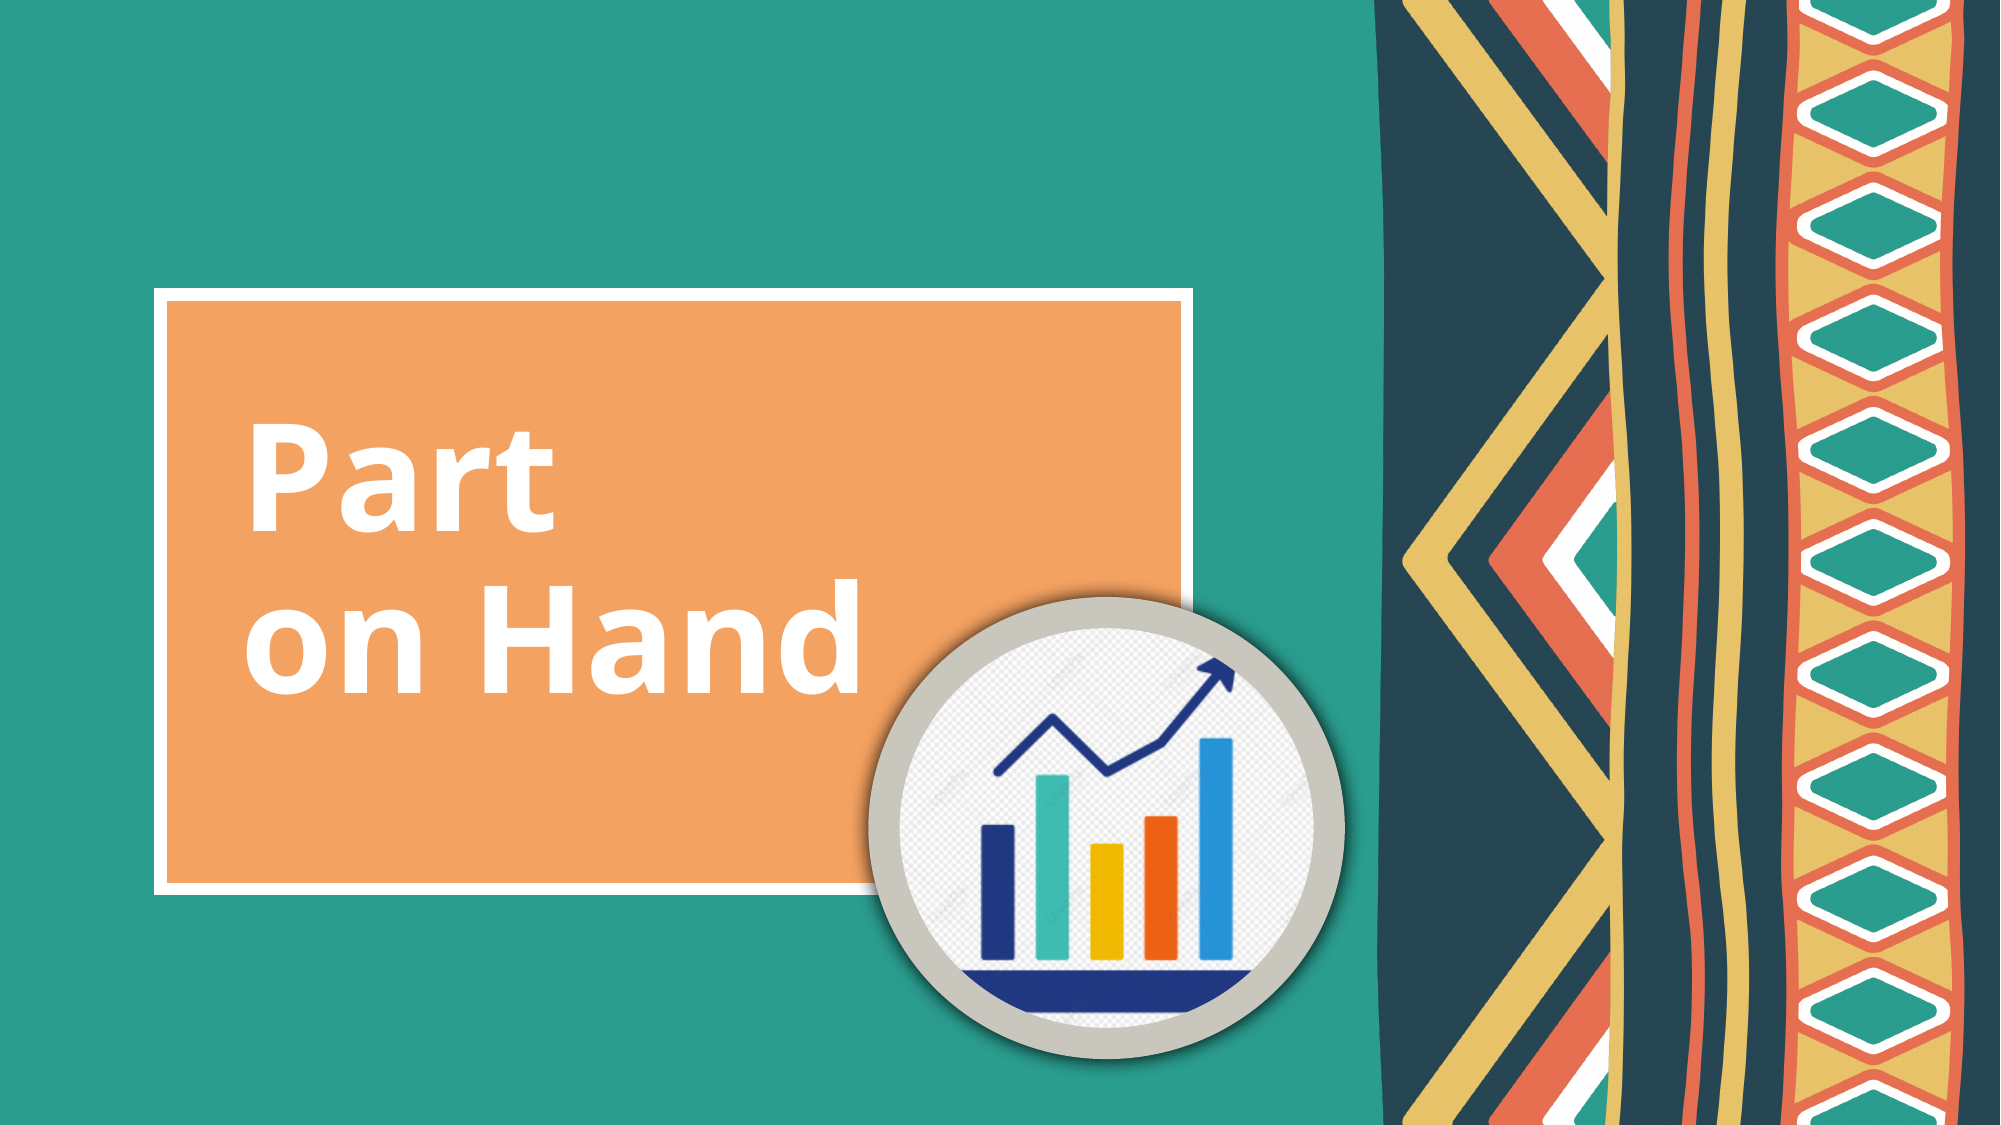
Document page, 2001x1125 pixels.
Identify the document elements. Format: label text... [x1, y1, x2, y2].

picture [1374, 0, 2000, 1125]
picture [883, 612, 1330, 1044]
title Part on Hand [225, 394, 1175, 763]
text_box [160, 294, 1188, 890]
